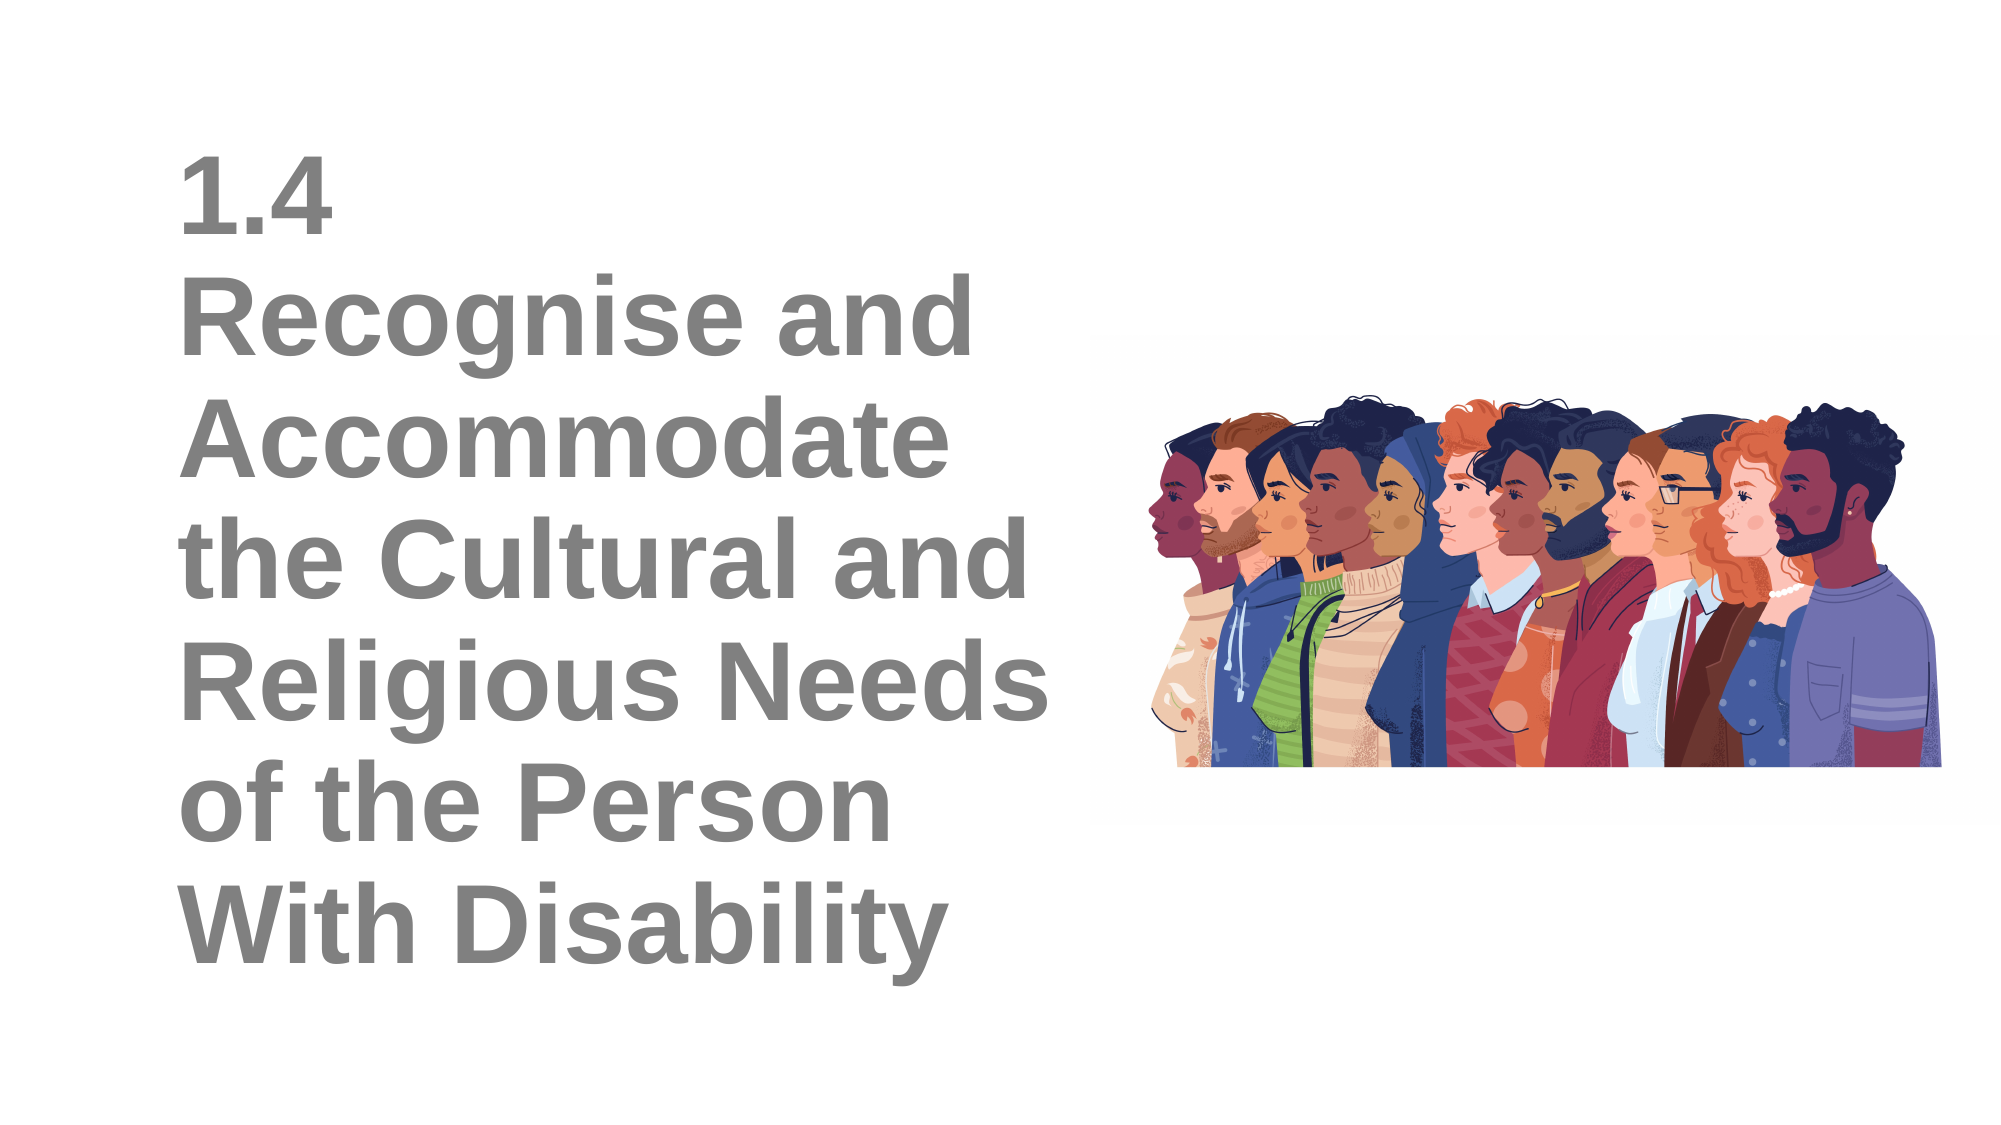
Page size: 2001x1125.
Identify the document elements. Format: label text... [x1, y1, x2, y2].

picture [1090, 335, 2000, 825]
text_box 1.4 Recognise and Accommodate the Cultural and Religious Needs of the Person With Disability [162, 0, 1090, 1125]
